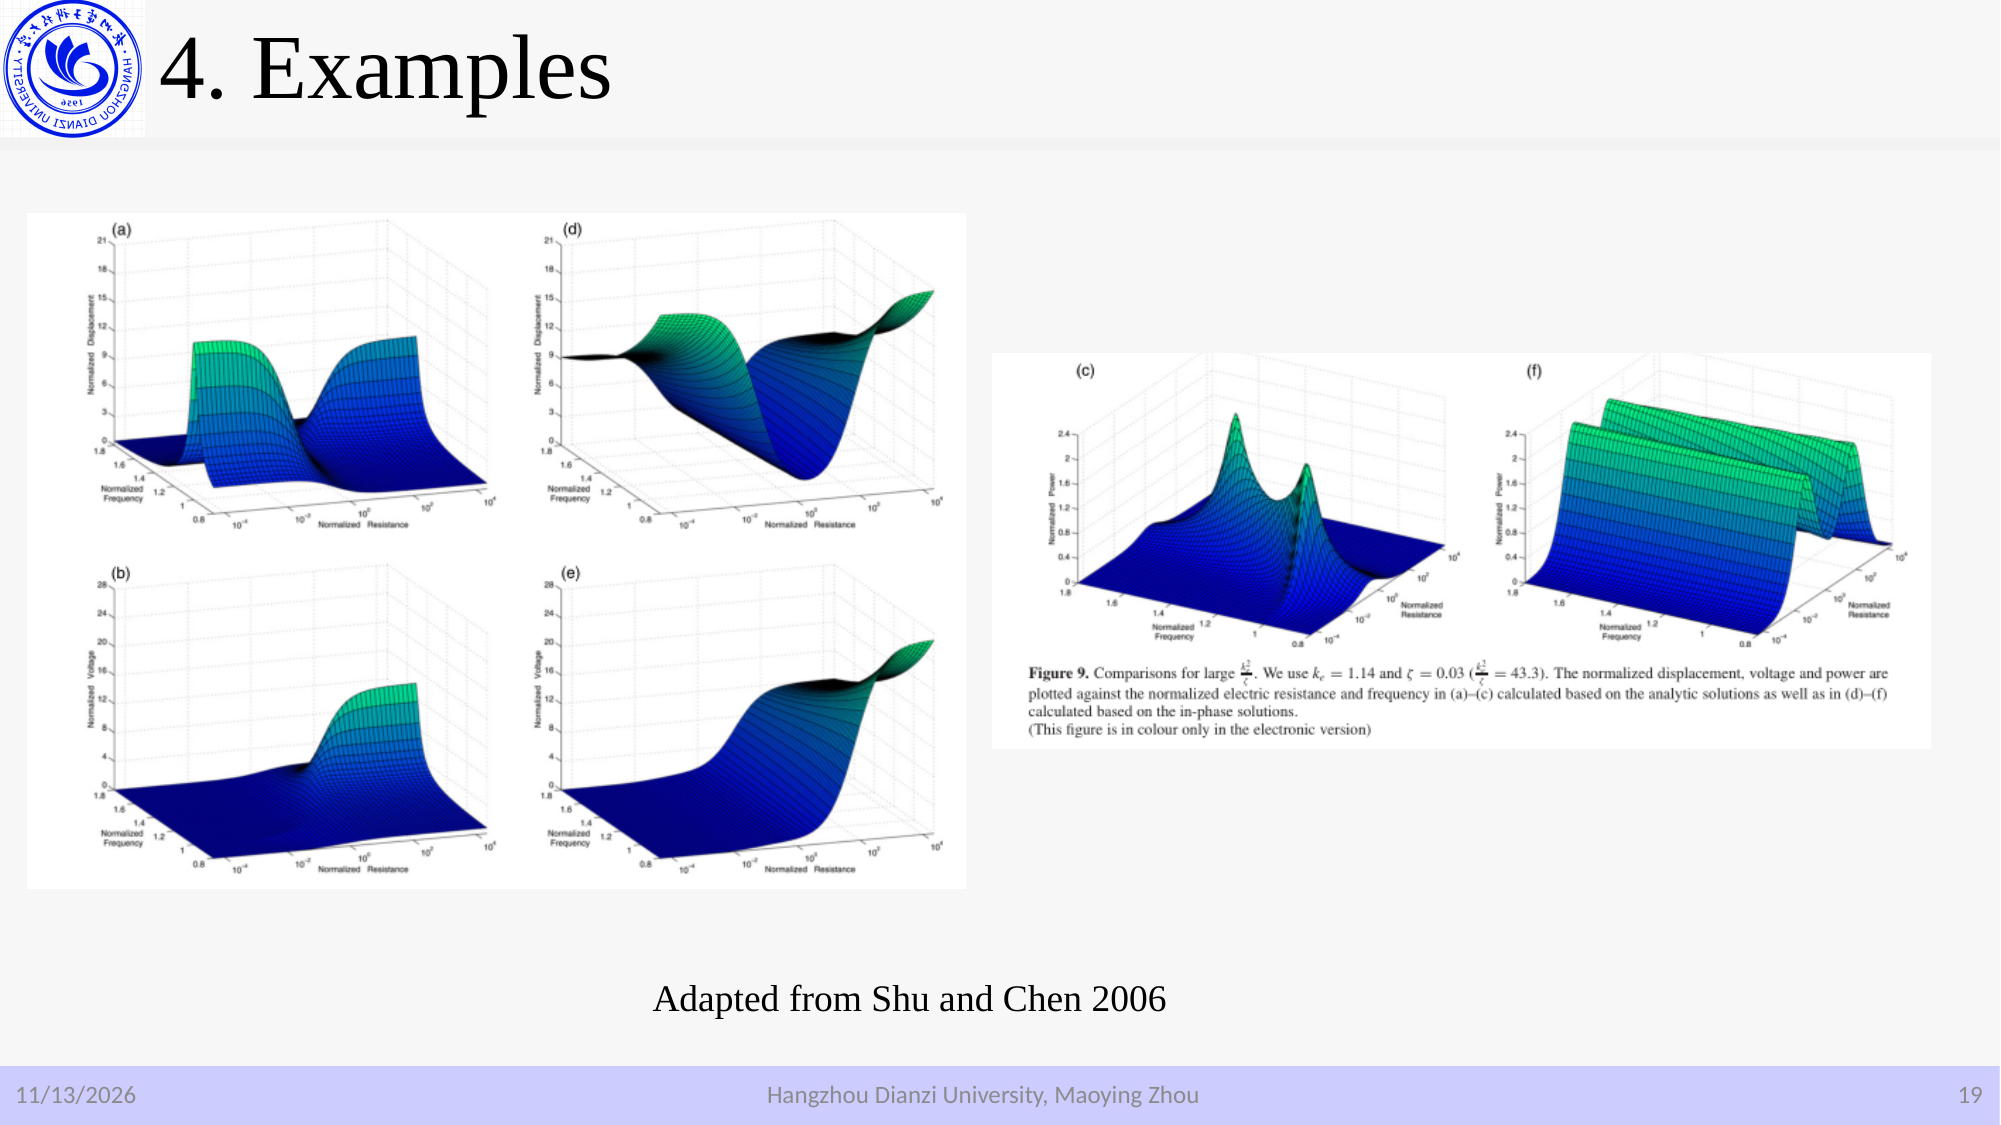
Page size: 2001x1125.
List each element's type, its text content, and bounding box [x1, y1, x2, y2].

footer Hangzhou Dianzi University, Maoying Zhou [646, 1063, 1322, 1123]
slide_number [0, 1063, 451, 1123]
title 4. Examples [144, 5, 2000, 133]
picture [27, 213, 967, 889]
picture [0, 0, 145, 138]
slide_number 19 [1548, 1063, 1998, 1123]
text_box Adapted from Shu and Chen 2006 [637, 966, 1182, 1027]
picture [991, 353, 1932, 749]
